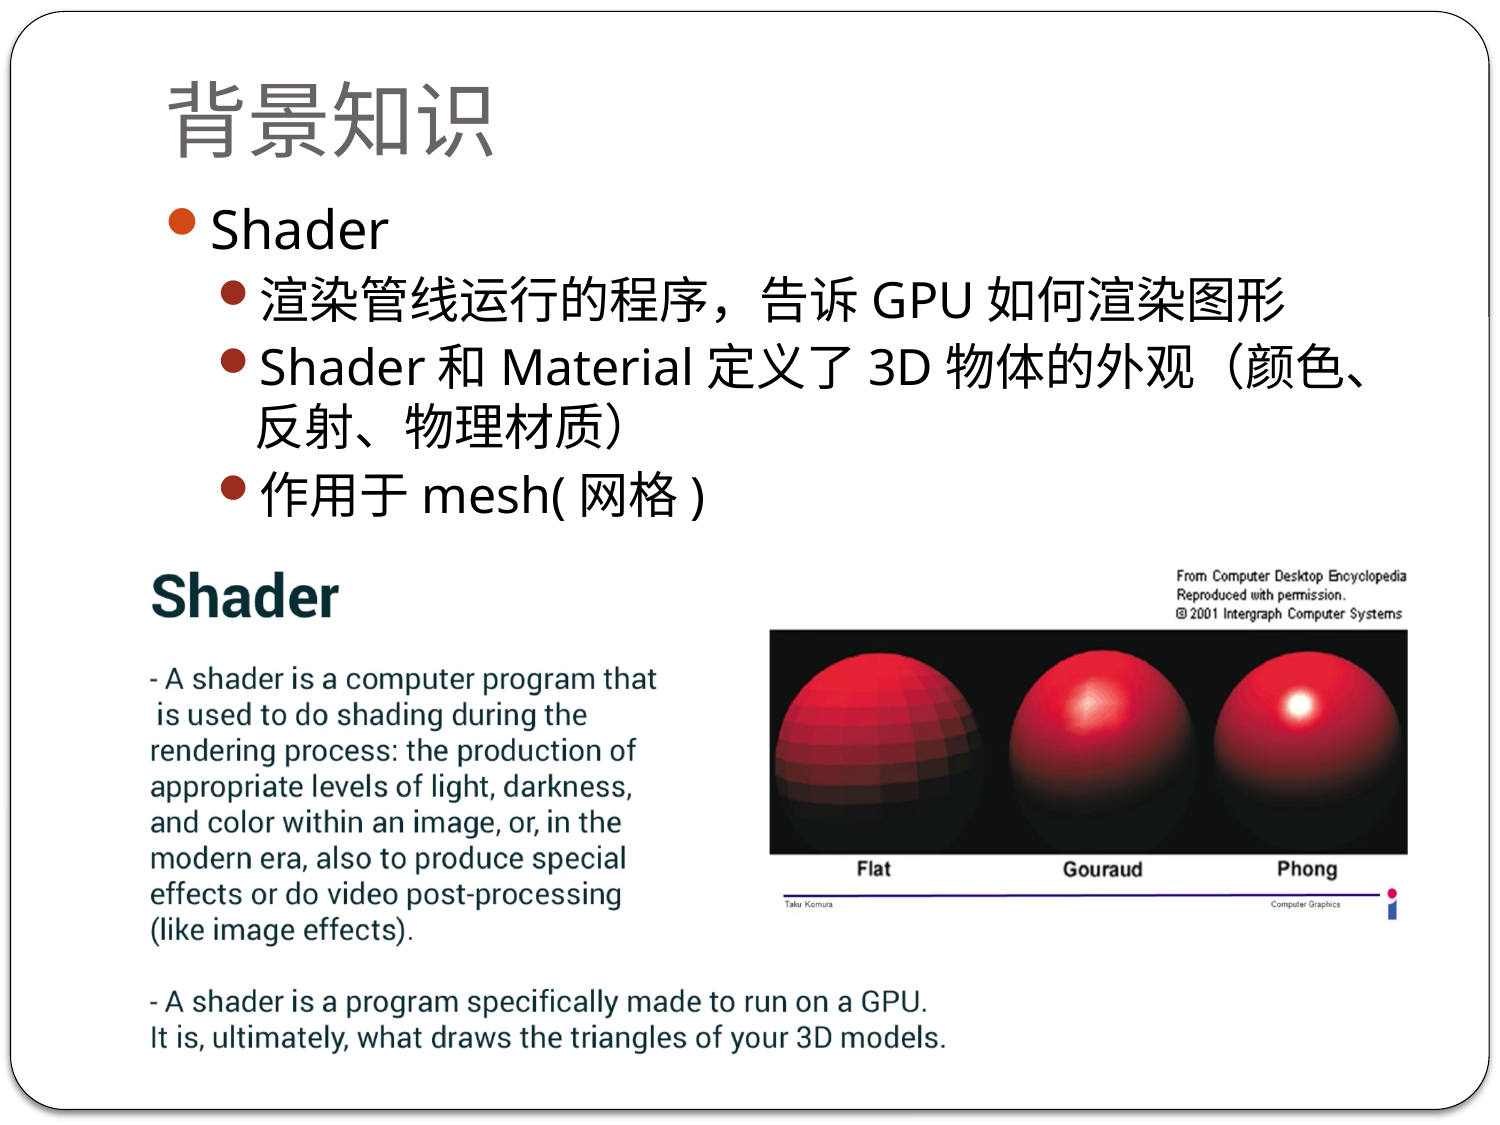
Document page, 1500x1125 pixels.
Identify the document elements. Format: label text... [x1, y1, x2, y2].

list Shader 渲染管线运行的程序，告诉GPU如何渲染图形 Shader和Material定义了3D物体的外观（颜色、反射、物理材质） 作用于mesh(网格) [150, 187, 1425, 563]
title 背景知识 [150, 0, 1425, 183]
picture [129, 562, 1424, 1059]
